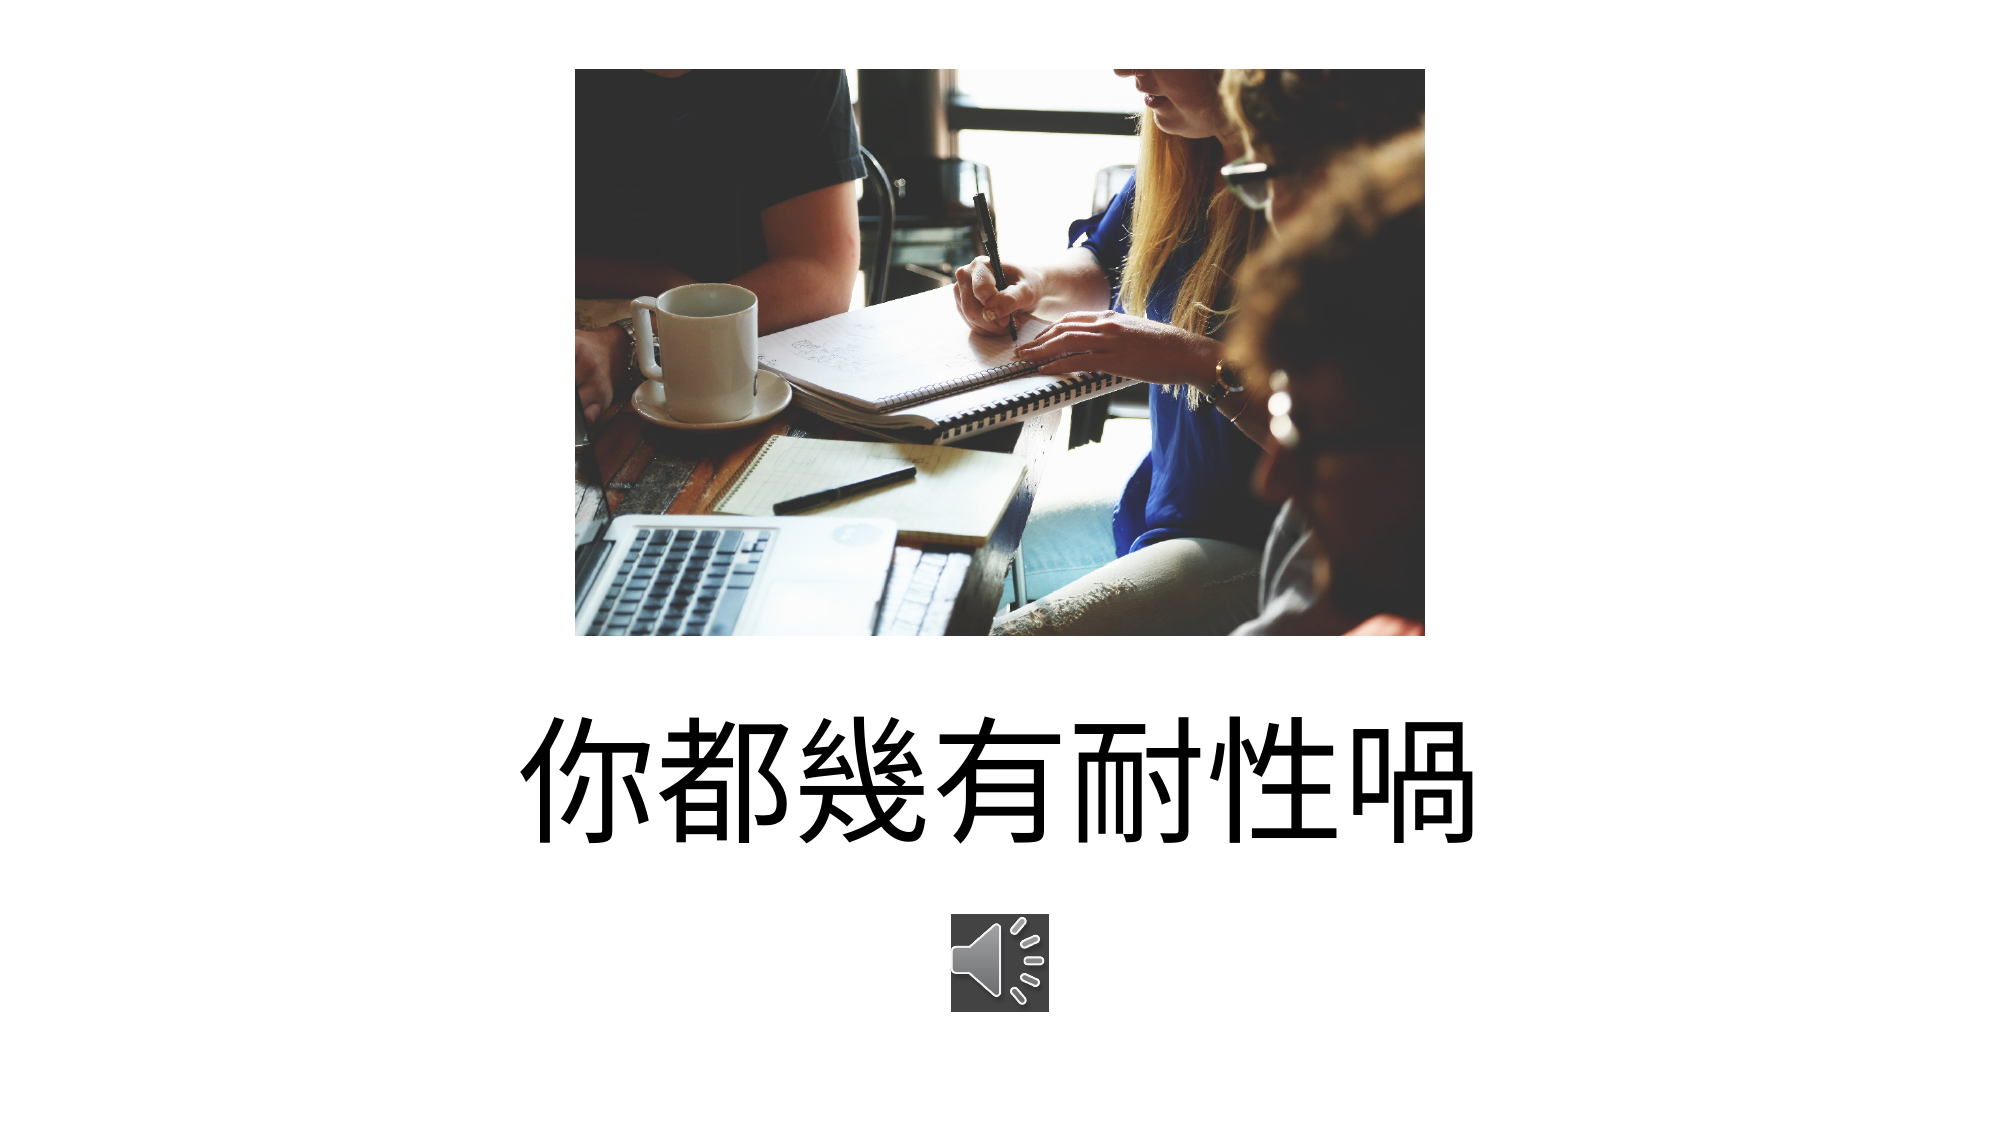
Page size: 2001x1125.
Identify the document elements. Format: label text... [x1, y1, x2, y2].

picture [575, 69, 1425, 636]
list 你都幾有耐性喎 [137, 706, 1863, 1014]
picture [949, 913, 1050, 1014]
